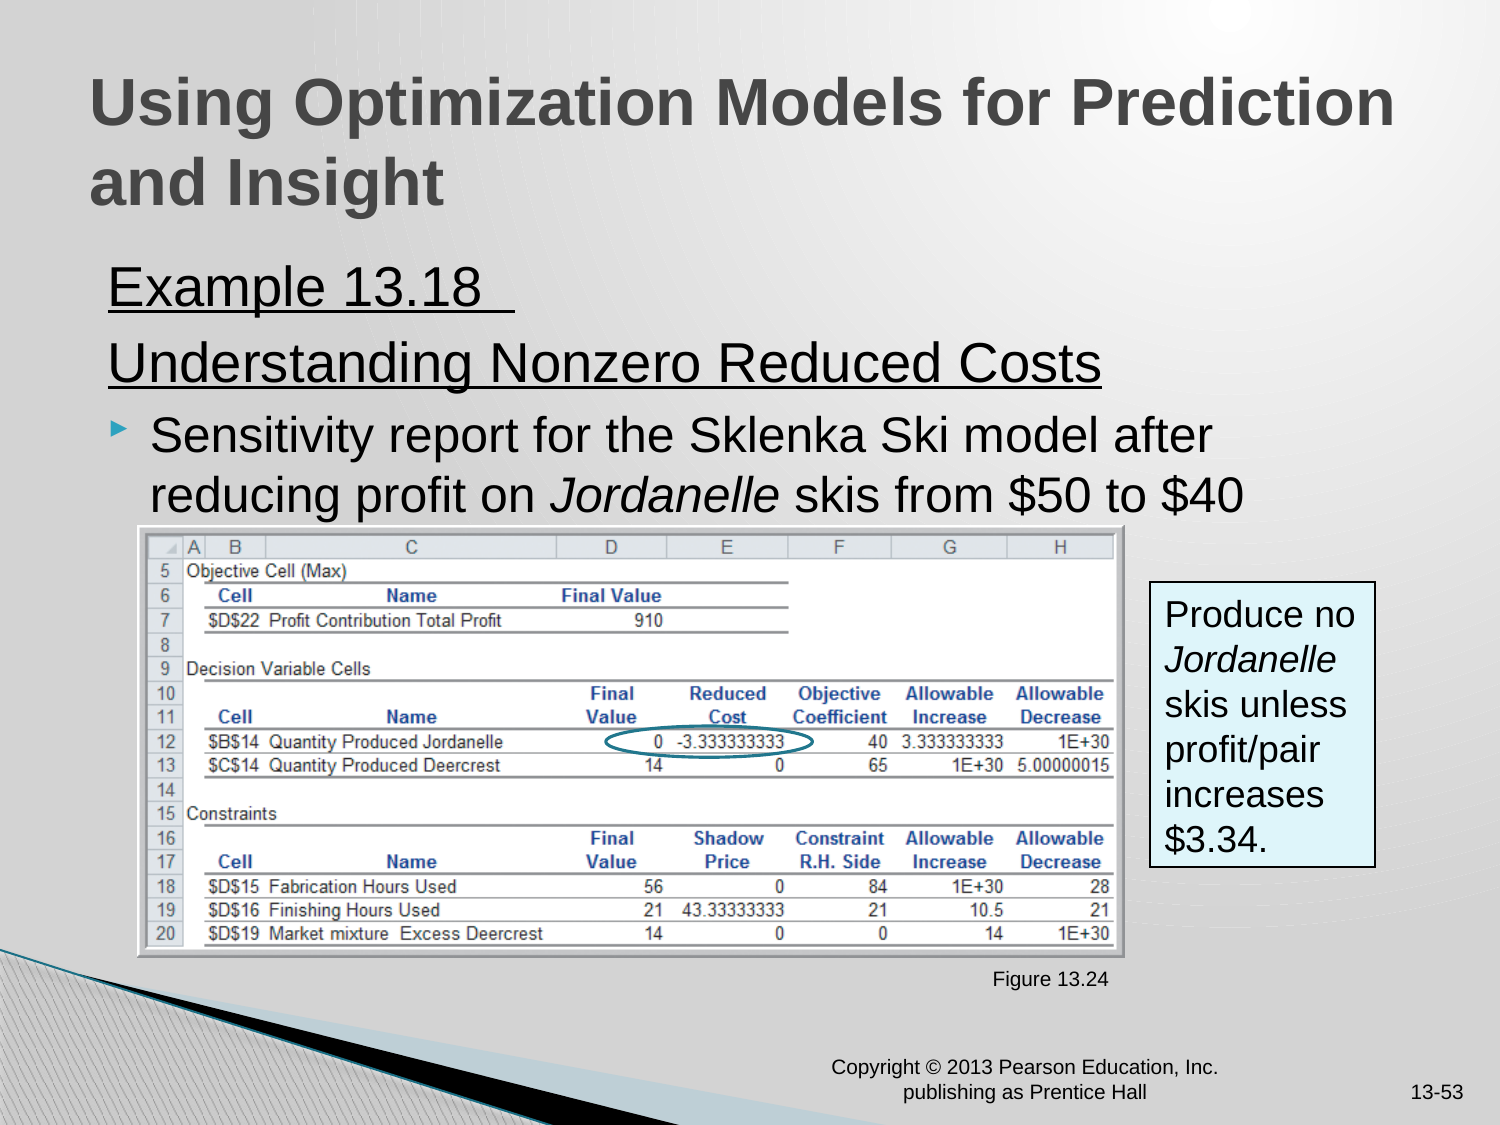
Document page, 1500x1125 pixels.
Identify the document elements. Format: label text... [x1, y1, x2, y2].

text_box Figure 13.24 [977, 970, 1124, 998]
picture [137, 525, 1126, 959]
title Using Optimization Models for Prediction and Insight [75, 45, 1425, 233]
text_box Produce no Jordanelle skis unless profit/pair increases $3.34. [1149, 582, 1375, 867]
slide_number 13-53 [1362, 1051, 1479, 1112]
footer Copyright © 2013 Pearson Education, Inc. publishing as Prentice Hall [812, 1051, 1238, 1112]
list Example 13.18 Understanding Nonzero Reduced Costs Sensitivity report for the Sklenka Ski model after reducing profit on Jordanelle skis from $50 to $40 [74, 242, 1426, 986]
